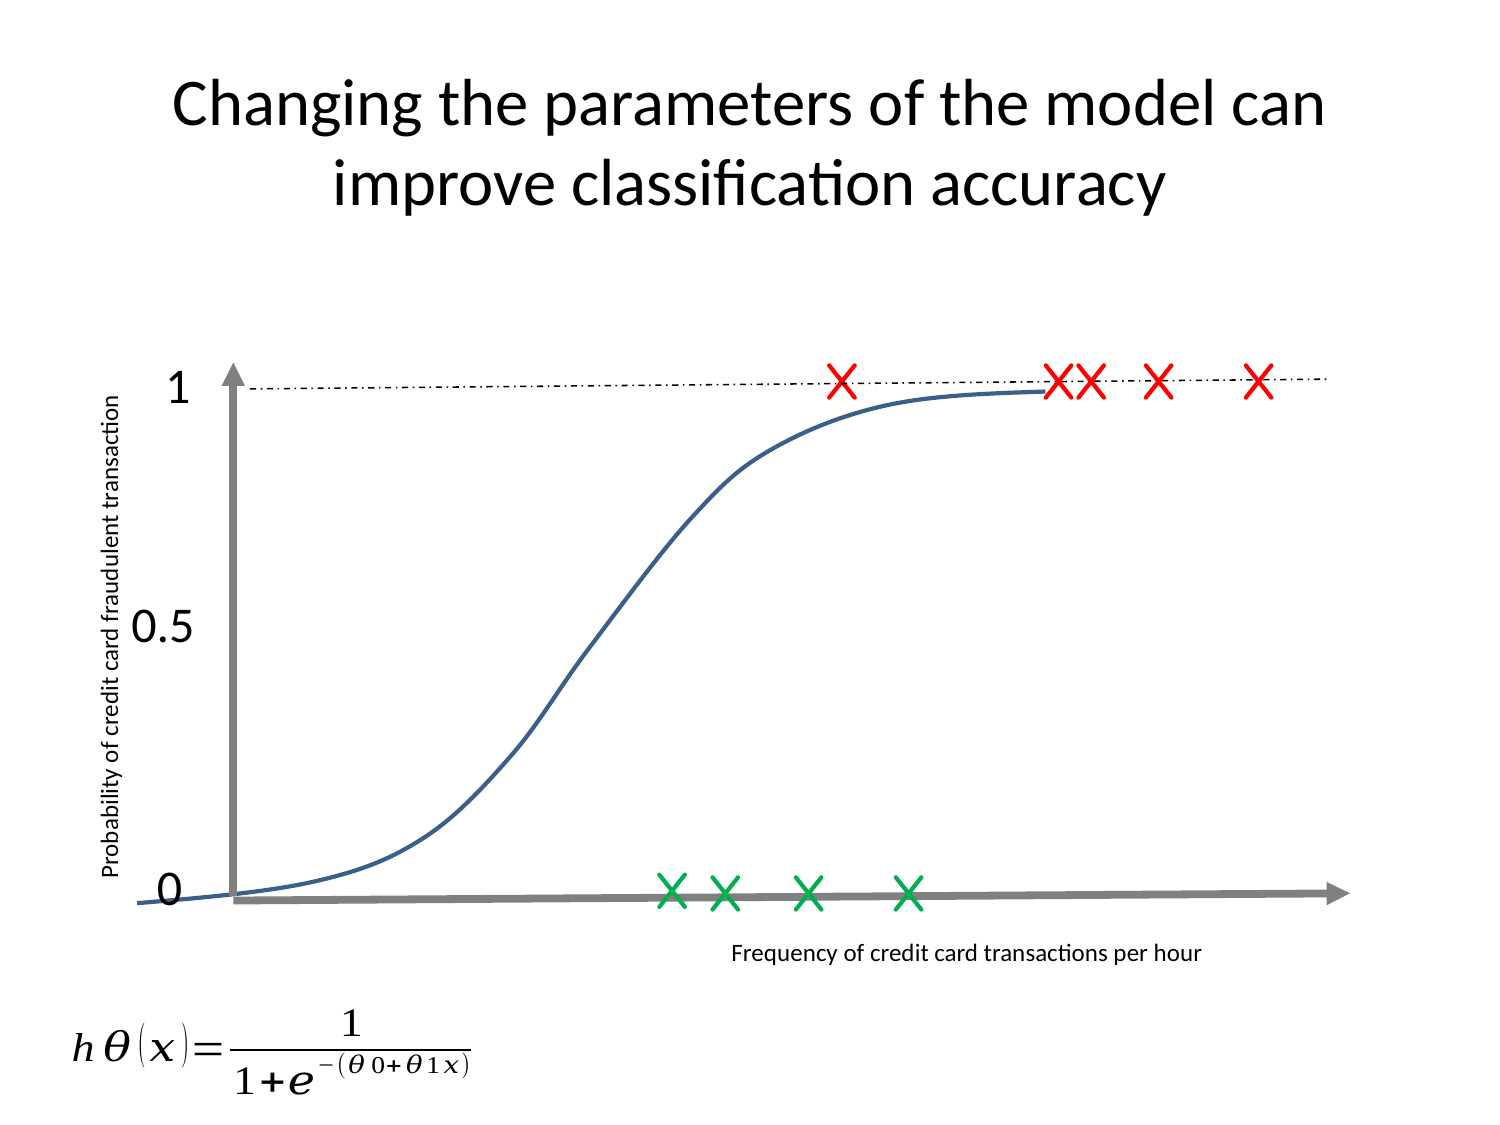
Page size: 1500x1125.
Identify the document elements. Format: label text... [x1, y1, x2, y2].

text_box [1243, 363, 1258, 377]
text_box [1159, 363, 1174, 377]
text_box 0 [142, 848, 225, 924]
text_box [1076, 363, 1091, 377]
text_box [827, 363, 857, 377]
text_box [238, 397, 1036, 891]
text_box 0.5 [116, 584, 228, 660]
text_box Probability of credit card fraudulent transaction [85, 326, 131, 894]
text_box [1259, 363, 1274, 377]
text_box [1059, 363, 1074, 377]
text_box 1 [150, 345, 234, 421]
text_box Frequency of credit card transactions per hour [716, 929, 1284, 974]
text_box [710, 875, 741, 891]
text_box [657, 872, 687, 891]
text_box [1143, 363, 1158, 377]
text_box [893, 875, 924, 891]
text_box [233, 893, 1351, 901]
text_box [793, 875, 824, 891]
text_box [1092, 363, 1107, 377]
title Changing the parameters of the model can improve classification accuracy [75, 45, 1425, 233]
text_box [249, 378, 1331, 390]
text_box [1043, 363, 1058, 377]
